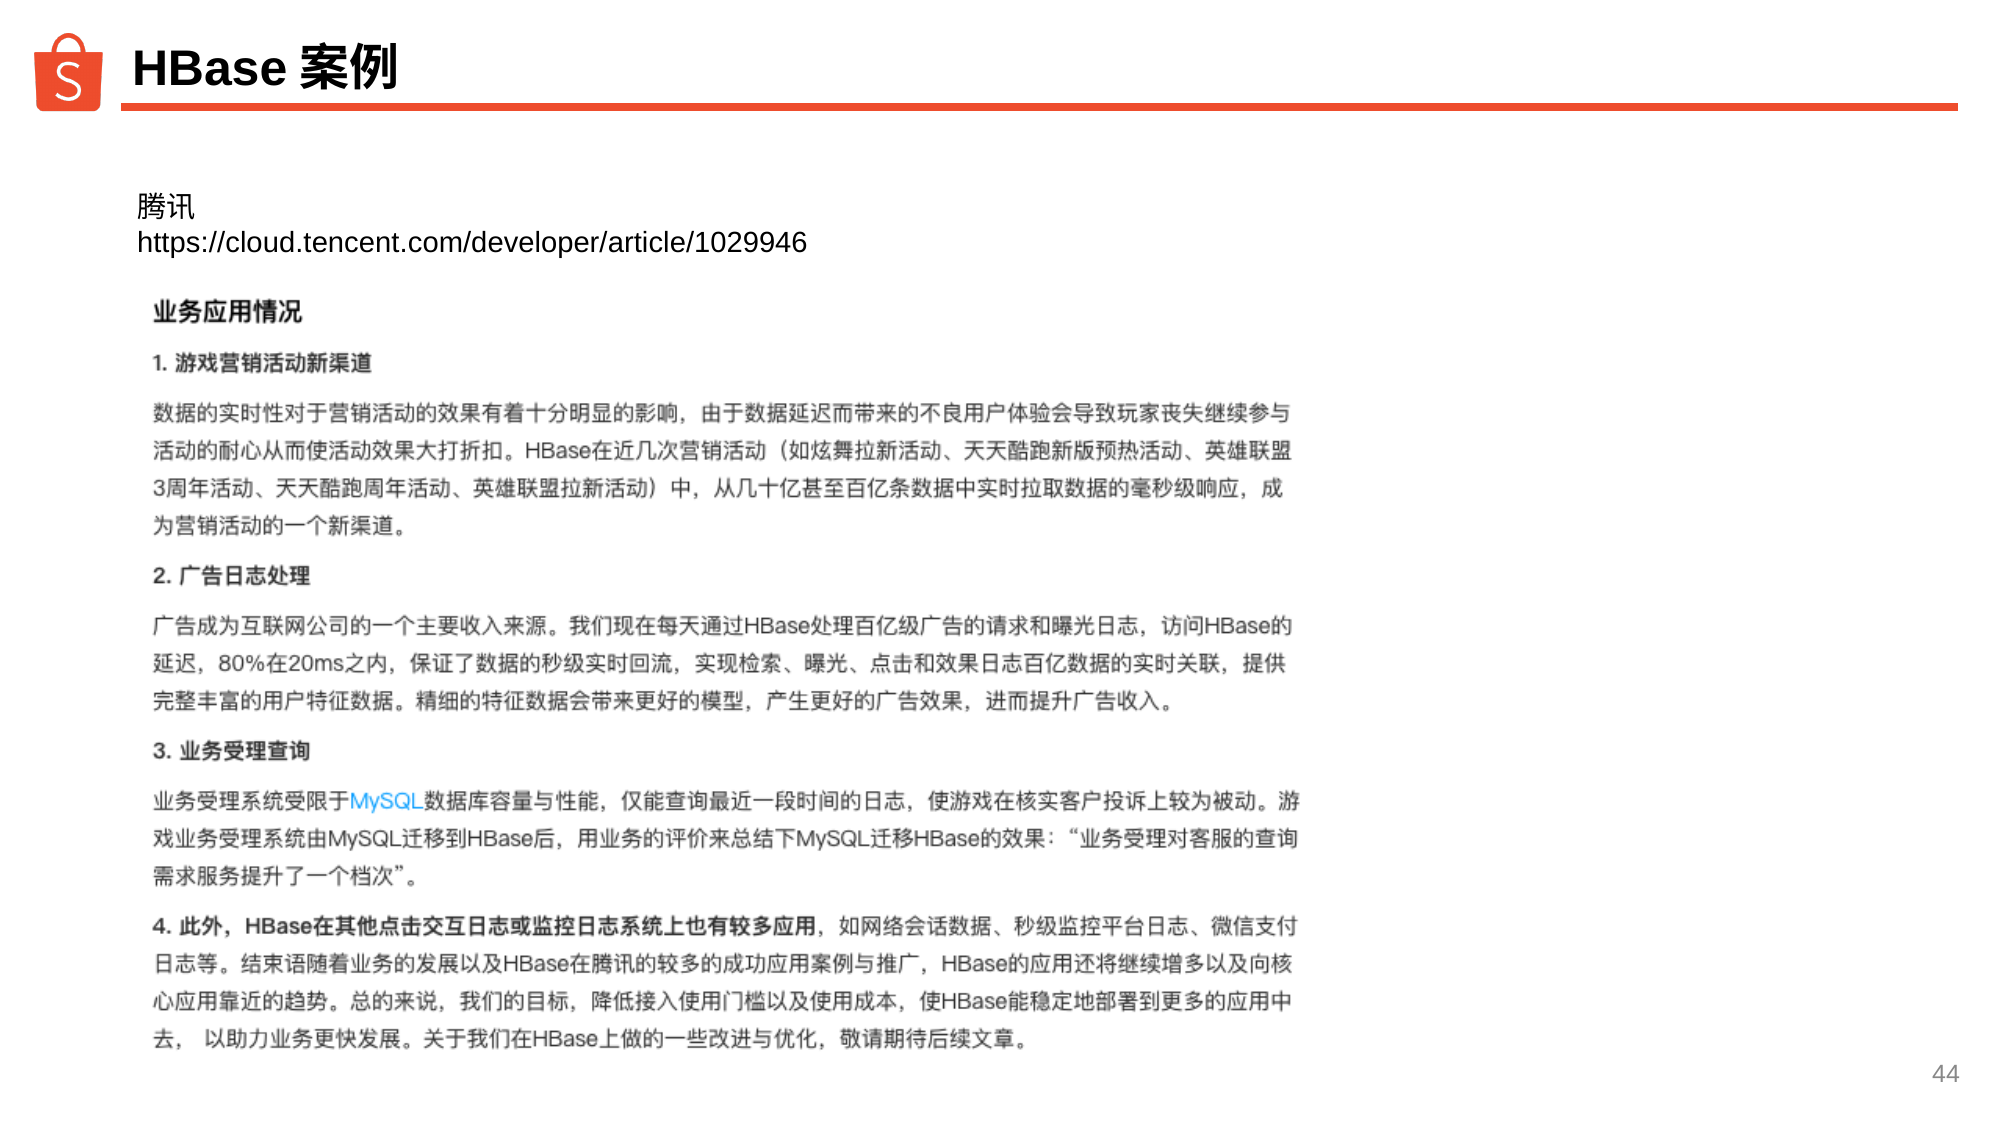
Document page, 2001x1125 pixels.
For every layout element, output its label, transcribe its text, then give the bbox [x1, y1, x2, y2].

picture [34, 33, 108, 115]
text_box 腾讯 https://cloud.tencent.com/developer/article/1029946 [122, 173, 1935, 274]
title HBase案例 [120, 12, 1884, 108]
picture [120, 291, 1328, 1082]
slide_number ‹#› [1922, 1051, 1968, 1095]
